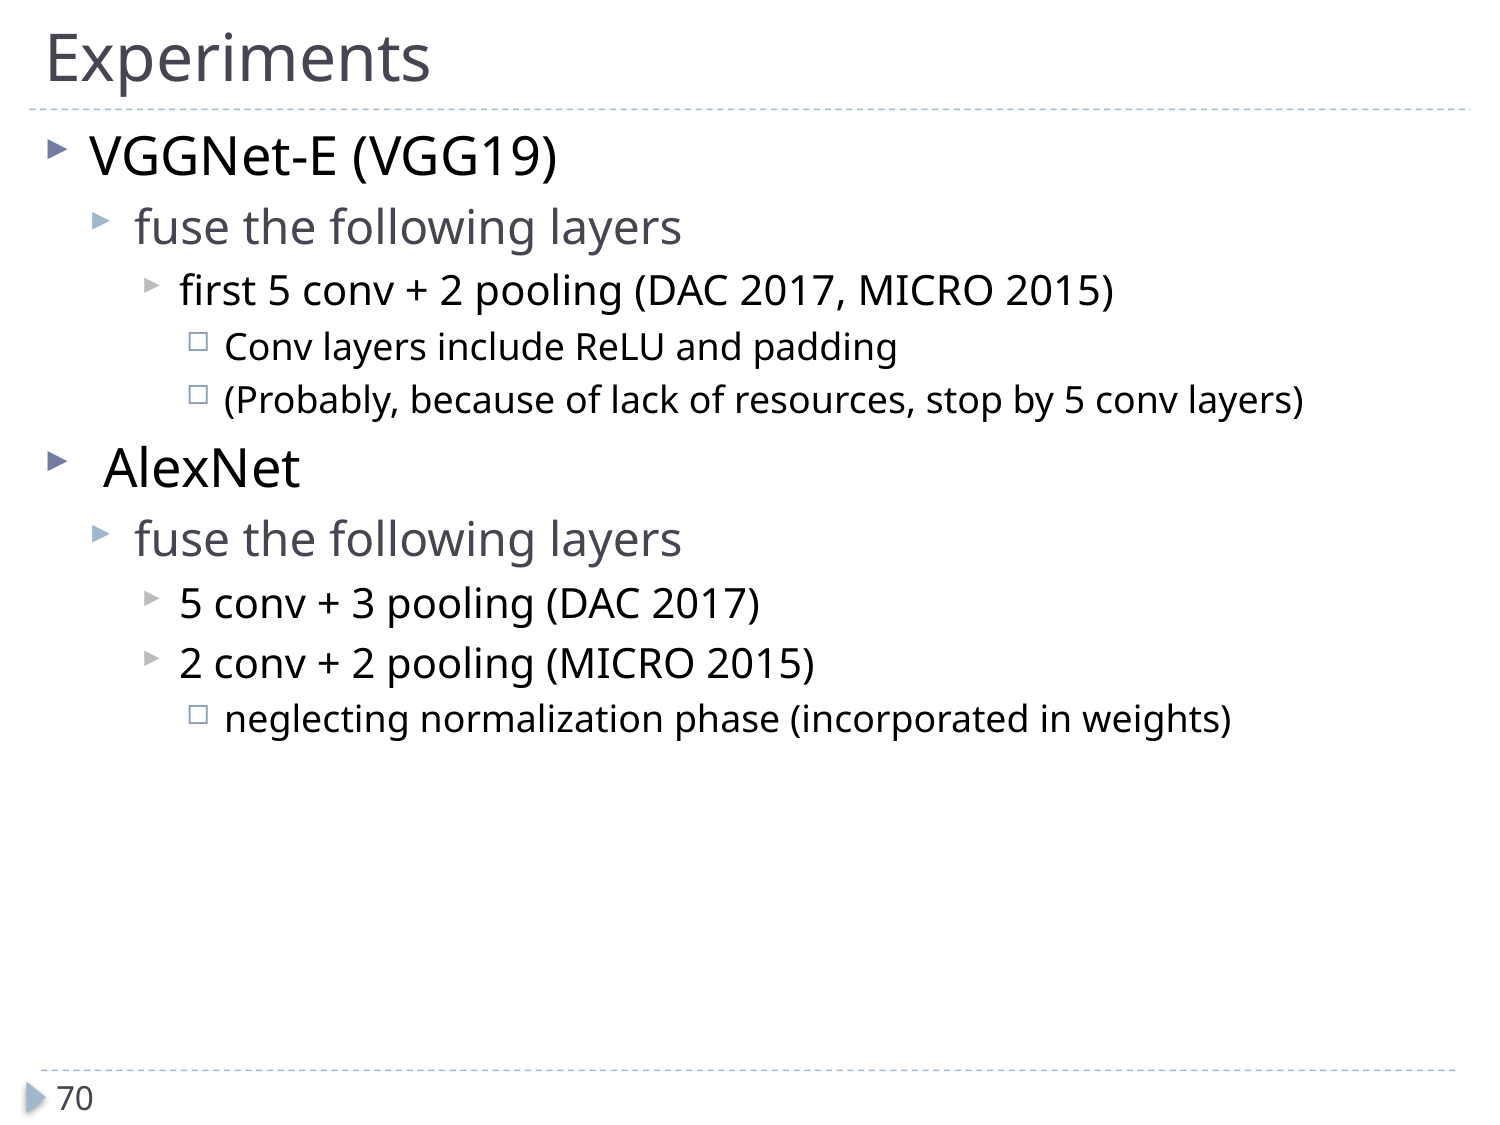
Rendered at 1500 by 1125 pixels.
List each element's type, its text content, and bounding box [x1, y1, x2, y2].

slide_number 70 [41, 1069, 367, 1117]
title Experiments [29, 7, 1471, 102]
list VGGNet-E (VGG19) fuse the following layers first 5 conv + 2 pooling (DAC 2017, MICRO 2015) Conv layers include ReLU and padding (Probably, because of lack of resources, stop by 5 conv layers) AlexNet fuse the following layers 5 conv + 3 pooling (DAC 2017) 2 conv + 2 pooling (MICRO 2015) neglecting normalization phase (incorporated in weights) [29, 113, 1471, 1059]
